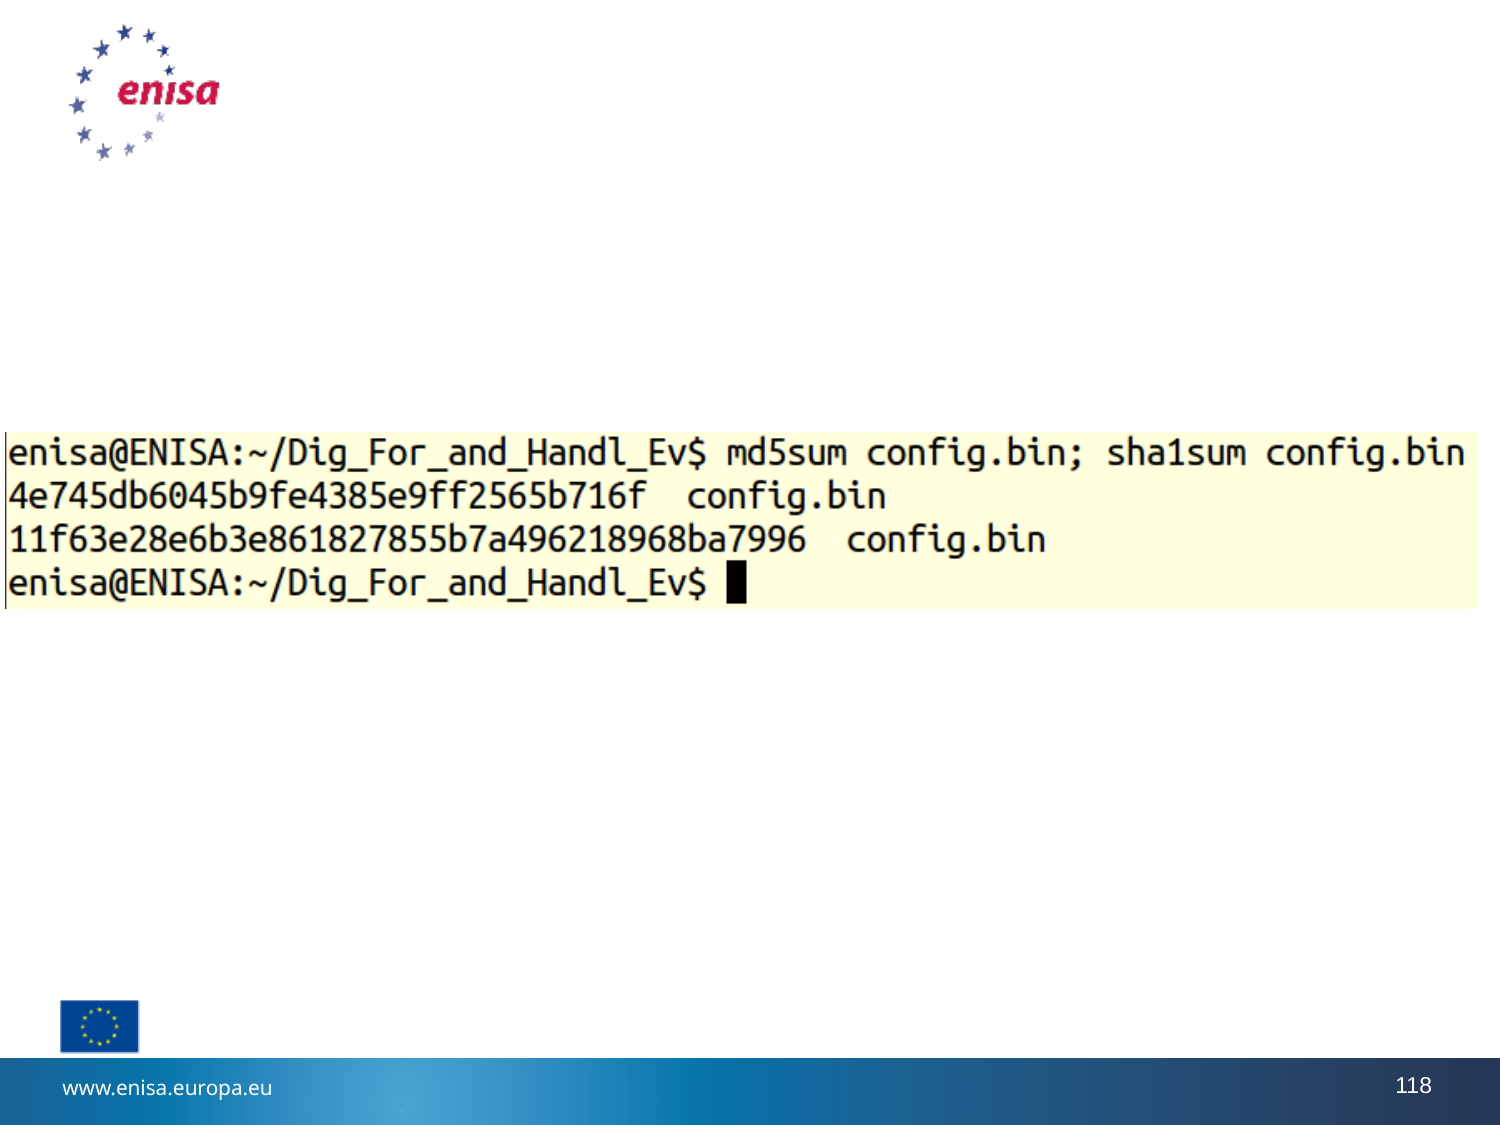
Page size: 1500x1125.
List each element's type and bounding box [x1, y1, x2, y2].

picture [134, 1058, 140, 1125]
picture [68, 23, 219, 161]
picture [724, 1058, 1500, 1125]
picture [59, 999, 140, 1054]
picture [142, 1058, 147, 1125]
picture [5, 432, 1477, 609]
picture [0, 1058, 132, 1125]
picture [708, 1058, 713, 1125]
picture [715, 1058, 721, 1125]
picture [180, 1058, 667, 1125]
